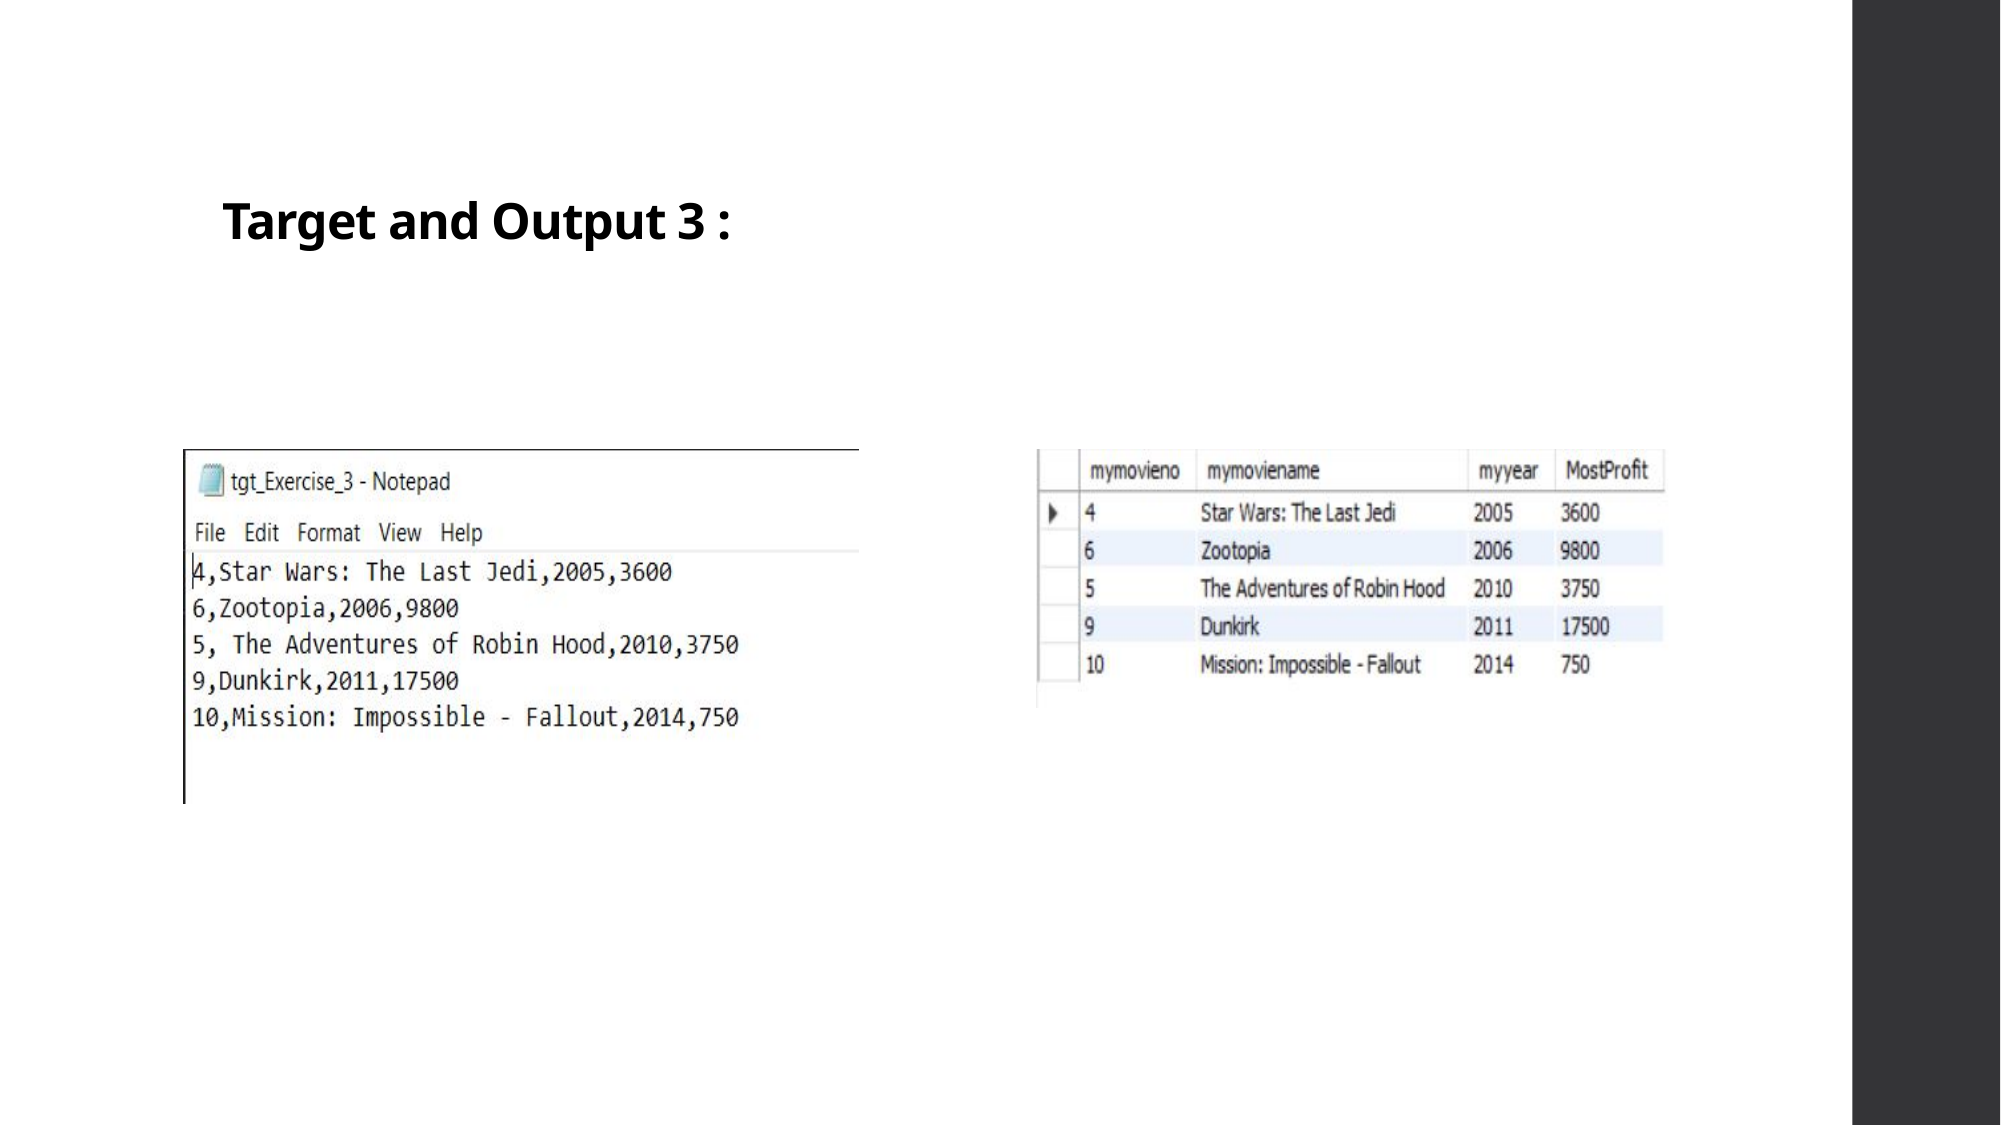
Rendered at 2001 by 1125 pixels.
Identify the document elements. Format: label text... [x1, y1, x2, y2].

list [183, 449, 859, 805]
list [1035, 449, 1717, 708]
title Target and Output 3 : [206, 55, 1797, 258]
